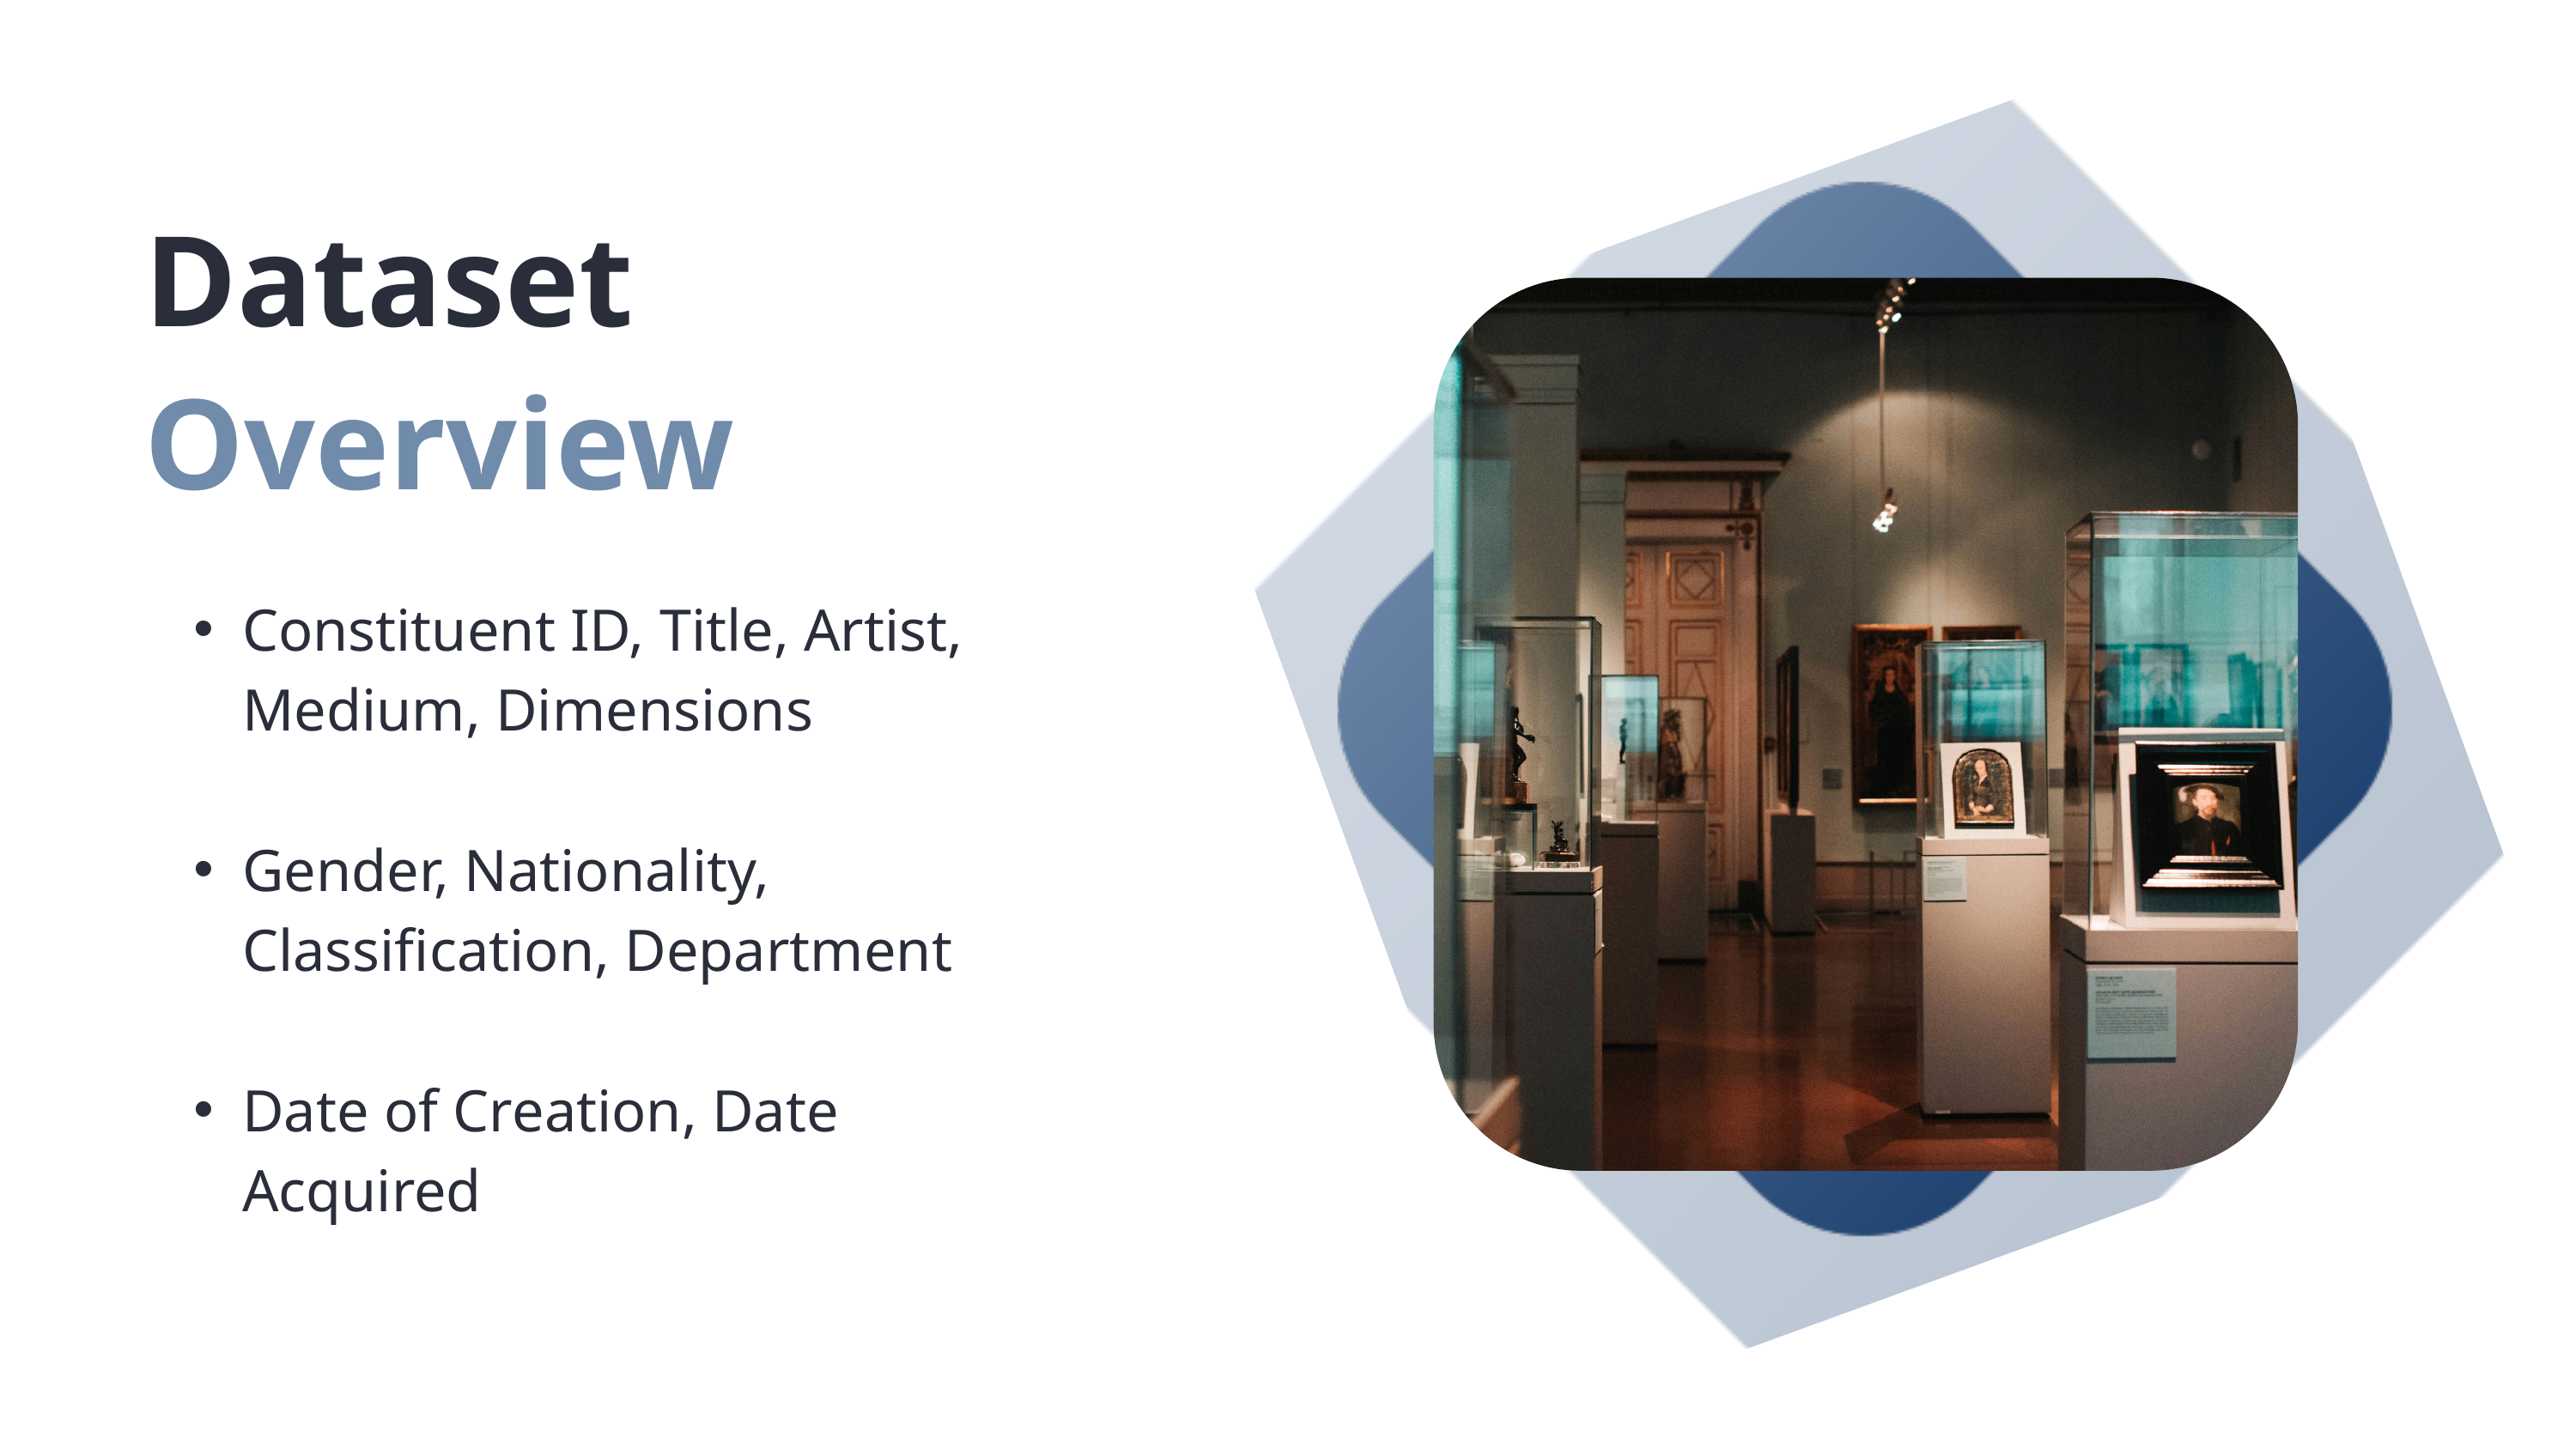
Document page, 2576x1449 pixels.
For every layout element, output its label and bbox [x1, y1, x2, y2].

text_box [144, 197, 1172, 1132]
text_box [1185, 30, 2575, 1419]
text_box [1432, 276, 2300, 1173]
